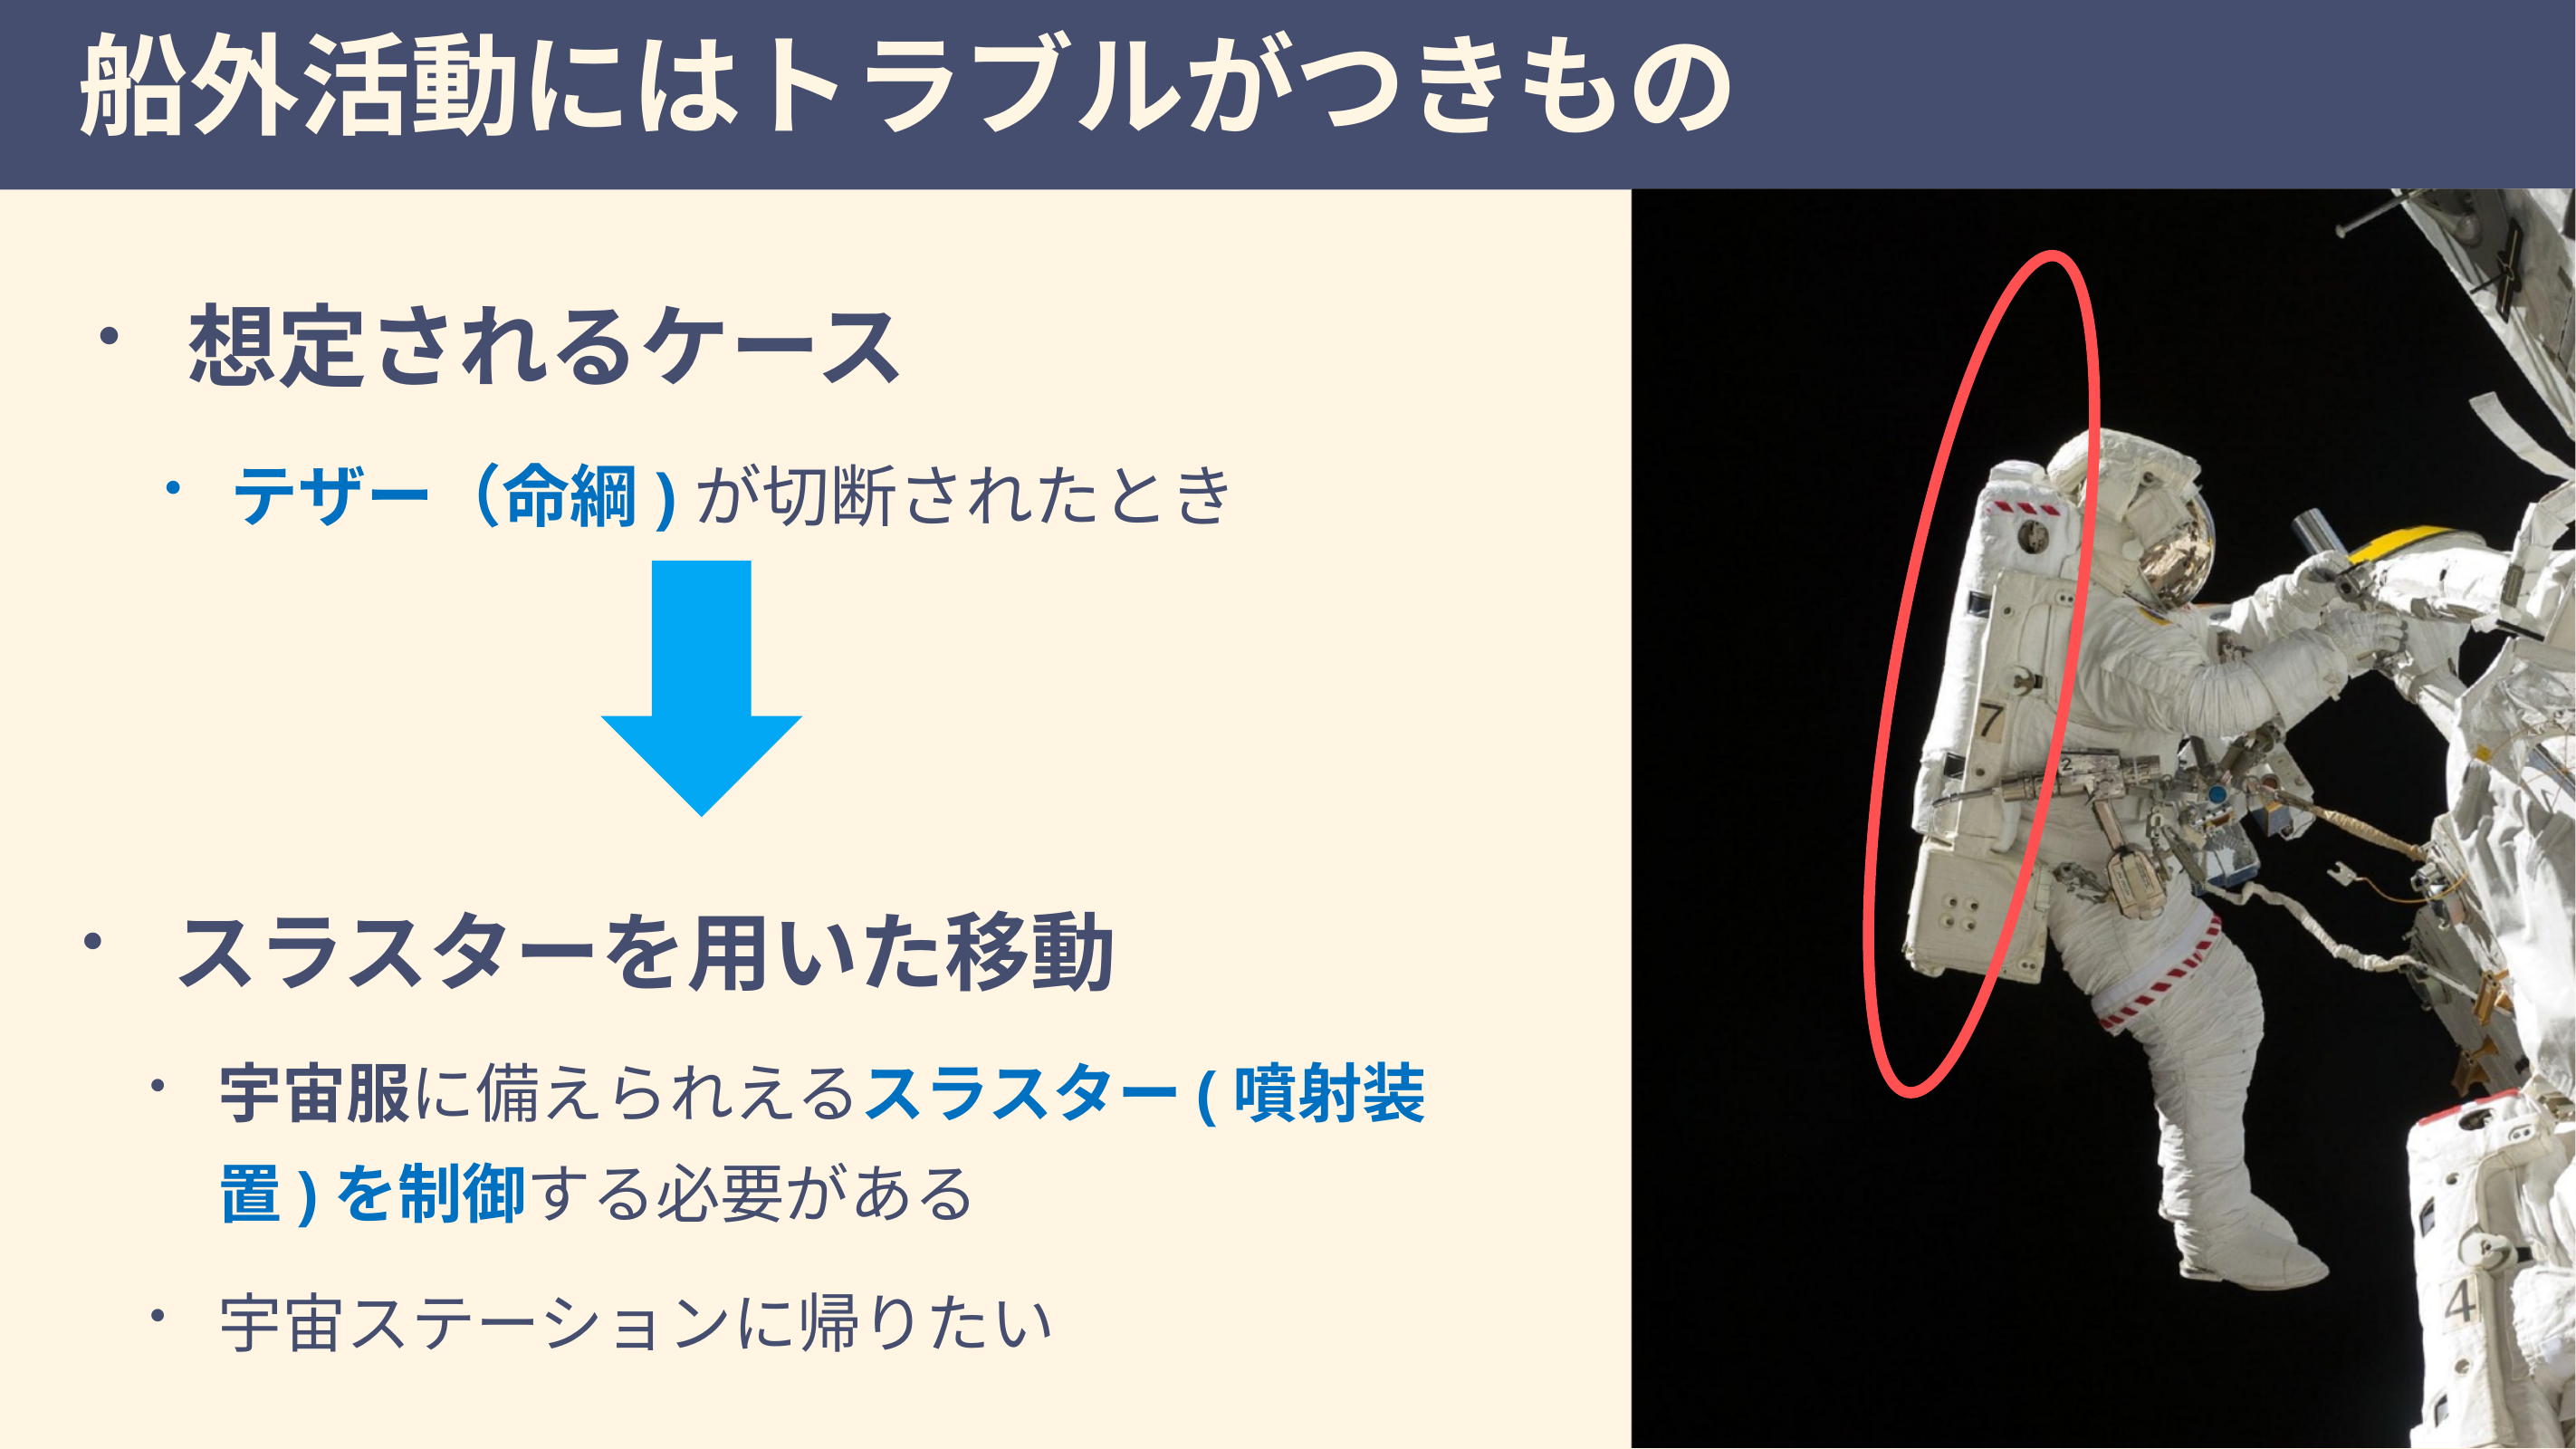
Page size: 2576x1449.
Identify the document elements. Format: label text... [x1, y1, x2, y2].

picture [1472, 189, 2576, 1446]
title 船外活動にはトラブルがつきもの [0, 0, 2576, 190]
text_box [610, 564, 793, 811]
list 想定されるケース テザー（命綱)が切断されたとき [91, 248, 1535, 629]
text_box [1985, 255, 2092, 340]
text_box スラスターを用いた移動 宇宙服に備えられえるスラスター(噴射装置)を制御する必要がある 宇宙ステーションに帰りたい [74, 859, 1518, 1371]
